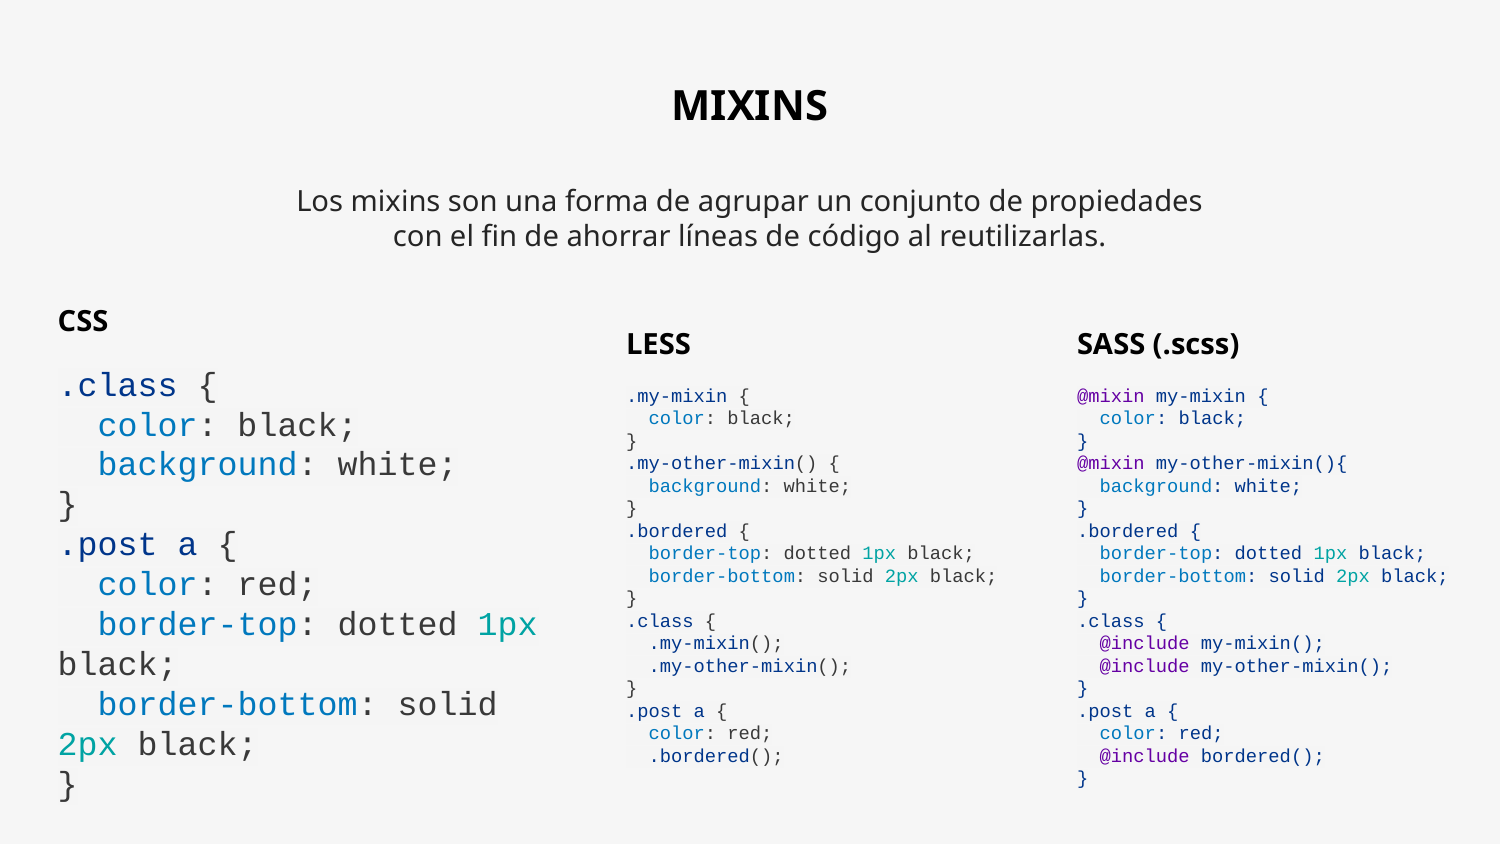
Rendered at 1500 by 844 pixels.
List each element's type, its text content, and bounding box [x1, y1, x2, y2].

text_box SASS (.scss) @mixin my-mixin { color: black; } @mixin my-other-mixin(){ background: white; } .bordered { border-top: dotted 1px black; border-bottom: solid 2px black; } .class { @include my-mixin(); @include my-other-mixin(); } .post a { color: red; @include bordered(); } [1062, 310, 1465, 826]
text_box CSS .class { color: black; background: white; } .post a { color: red; border-top: dotted 1px black; border-bottom: solid 2px black; } [42, 287, 562, 817]
title MIXINS [51, 57, 1449, 144]
subtitle Los mixins son una forma de agrupar un conjunto de propiedades con el fin de ahorrar líneas de código al reutilizarlas. [51, 166, 1449, 284]
text_box LESS .my-mixin { color: black; } .my-other-mixin() { background: white; } .bordered { border-top: dotted 1px black; border-bottom: solid 2px black; } .class { .my-mixin(); .my-other-mixin(); } .post a { color: red; .bordered(); [610, 310, 1014, 804]
